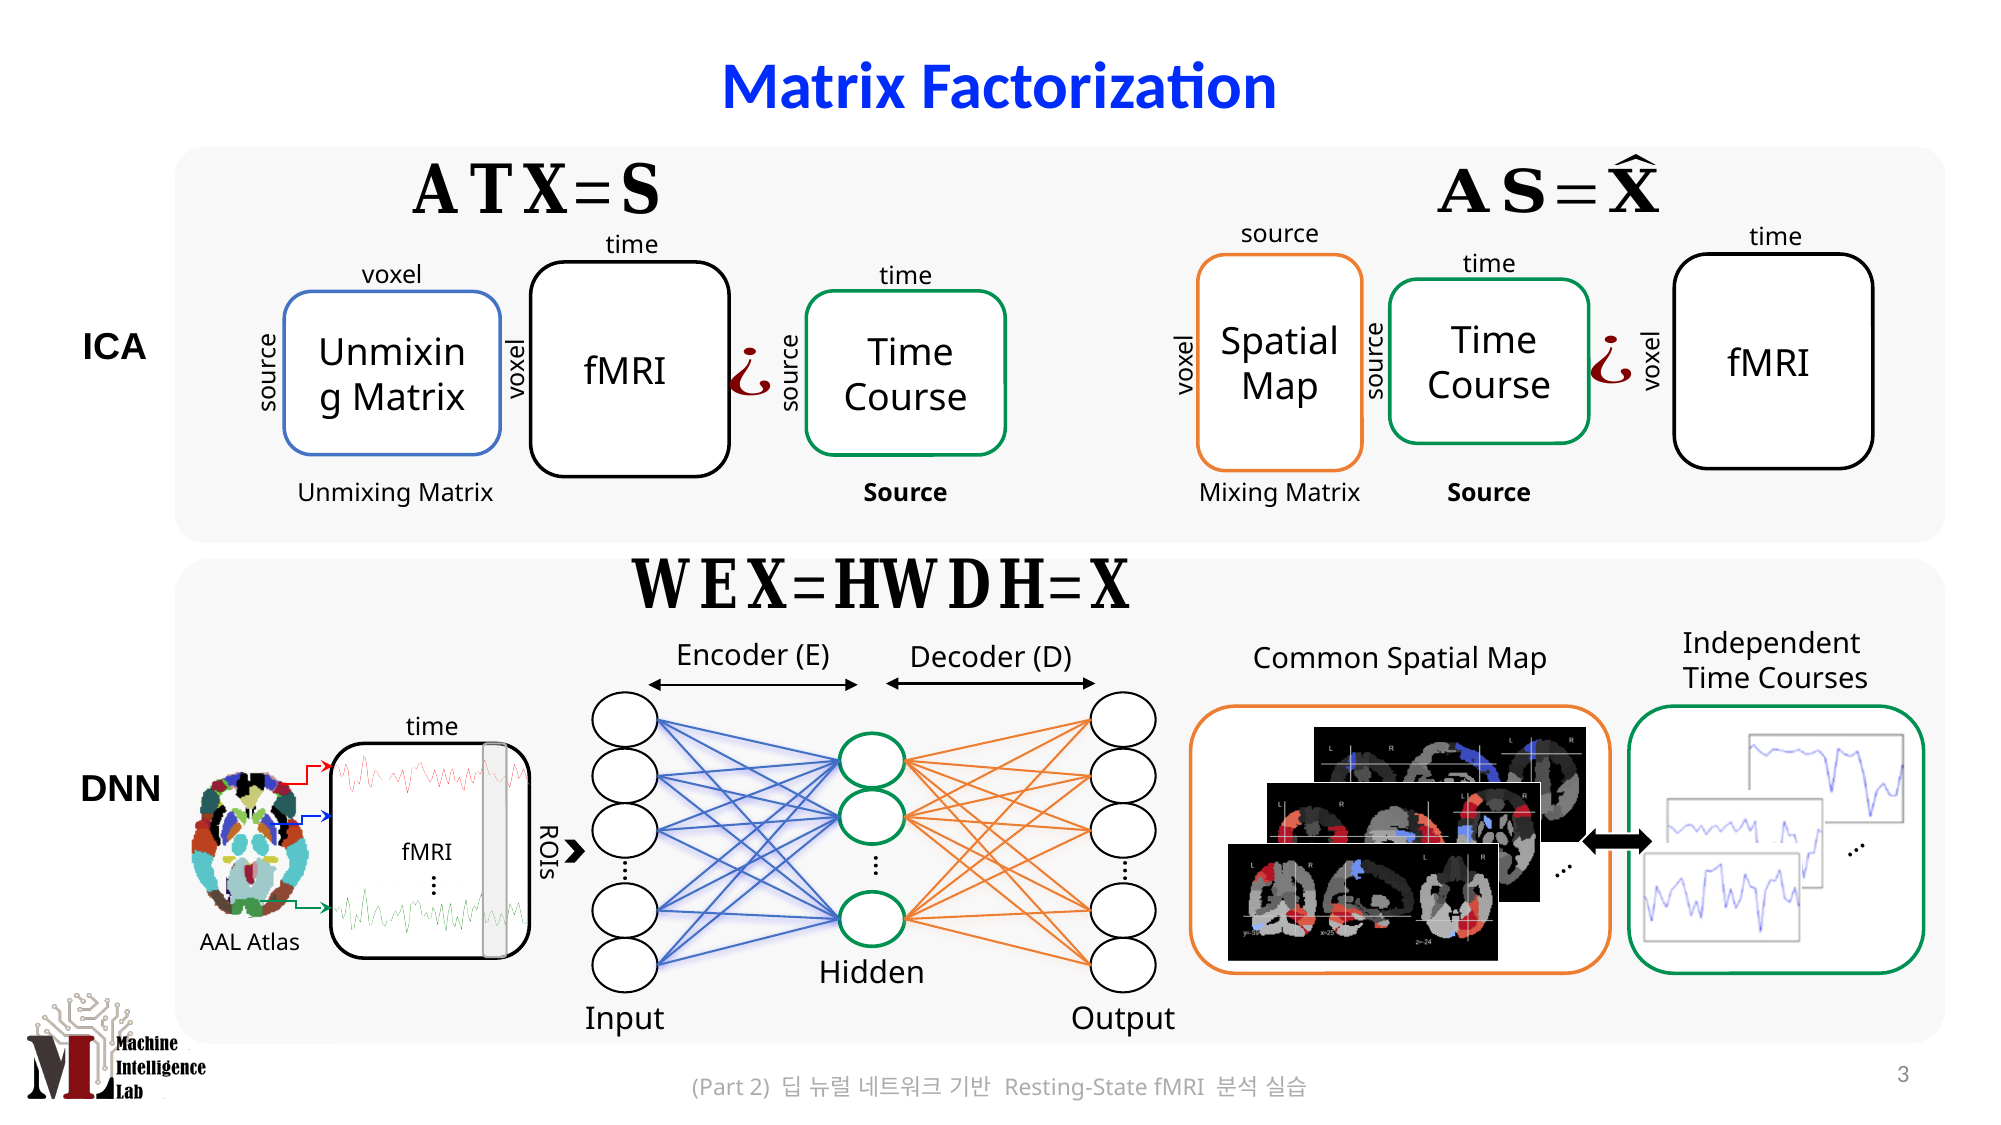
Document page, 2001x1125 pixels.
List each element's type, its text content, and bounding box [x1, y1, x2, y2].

slide_number 3 [1863, 1045, 1925, 1103]
title Matrix Factorization [0, 0, 2000, 174]
text_box (Part 2) 딥 뉴럴 네트워크 기반 Resting-State fMRI 분석 실습 [490, 1065, 1510, 1125]
picture [0, 985, 210, 1125]
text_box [61, 146, 1946, 1045]
